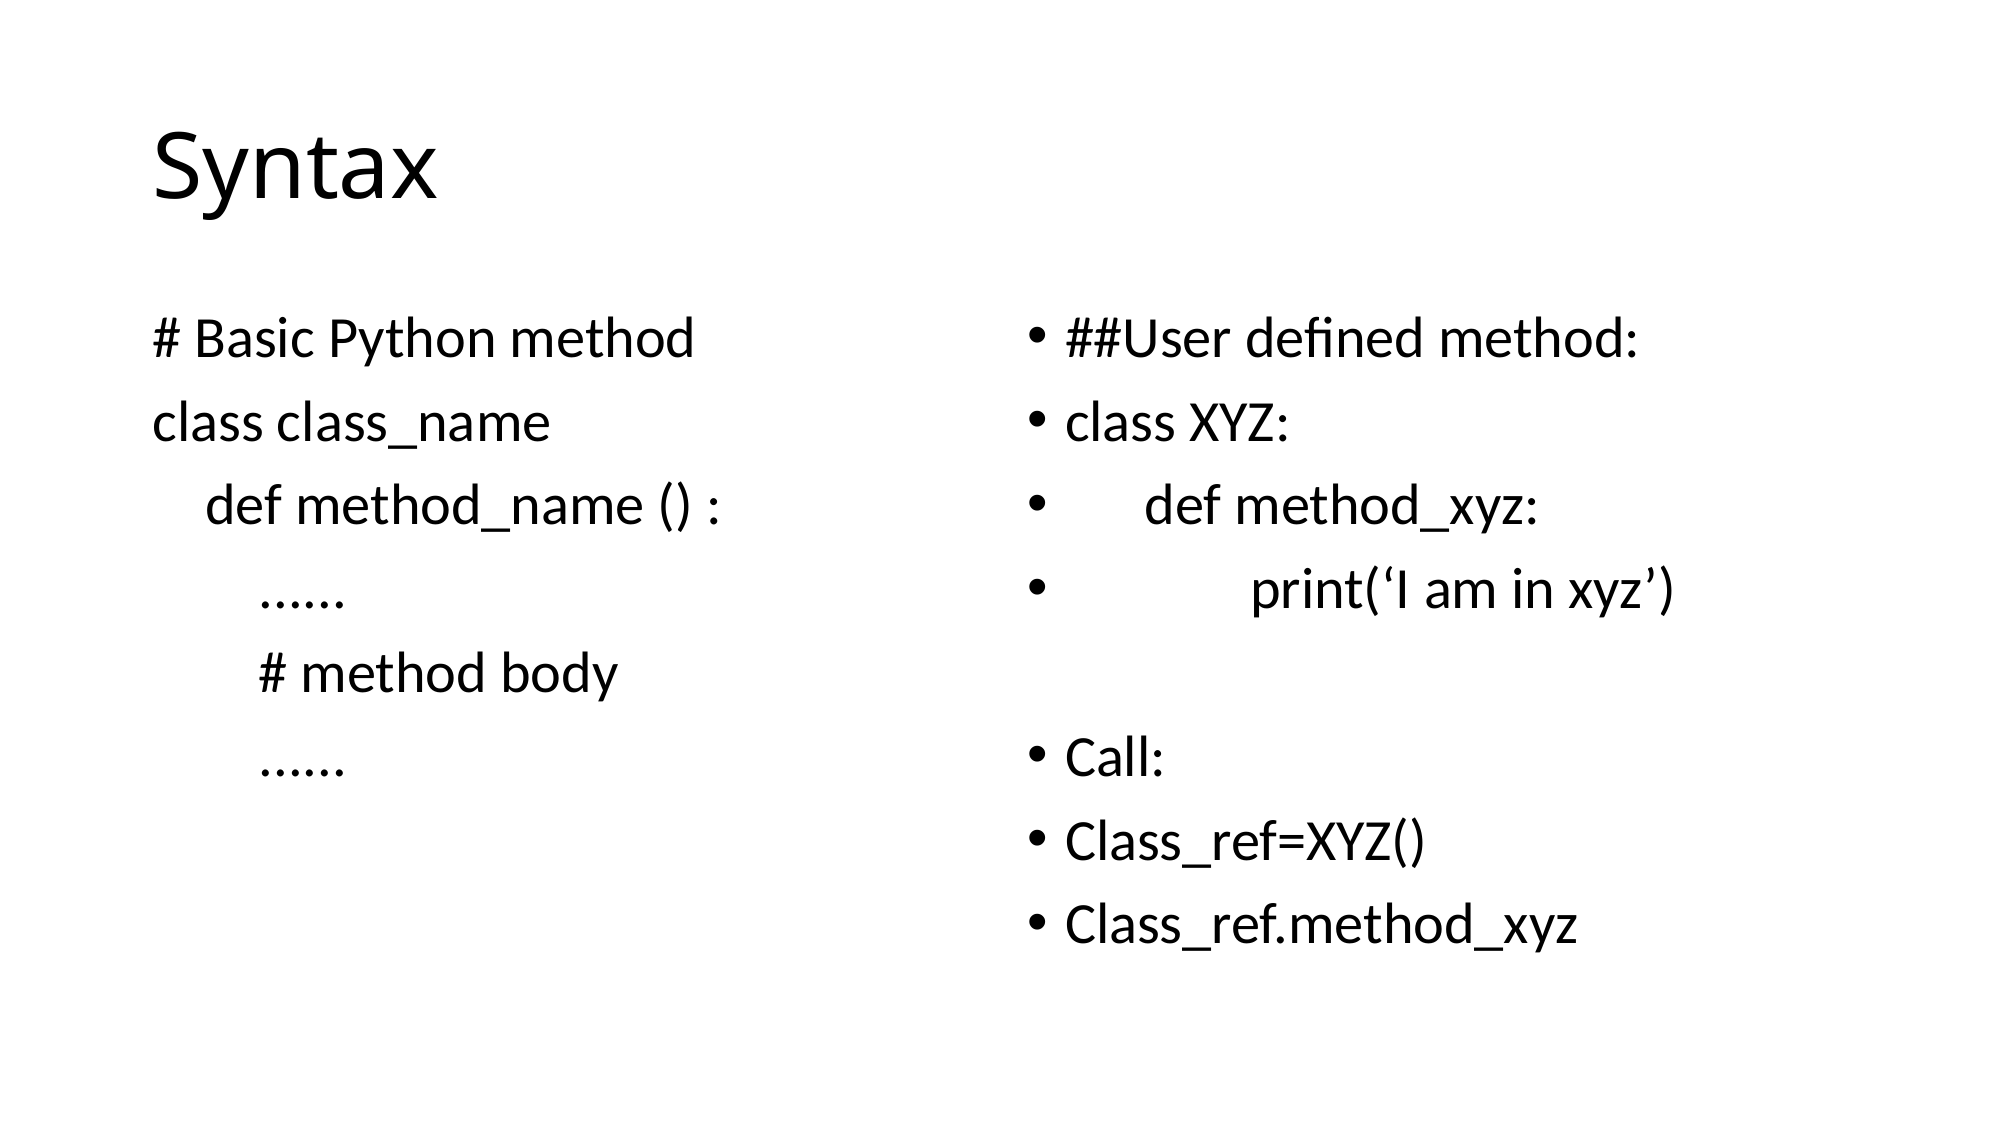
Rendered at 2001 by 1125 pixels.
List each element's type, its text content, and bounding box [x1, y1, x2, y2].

list # Basic Python method class class_name def method_name () : ...... # method body ...... [137, 299, 988, 1014]
list ##User defined method: class XYZ: def method_xyz: print(‘I am in xyz’) Call: Class_ref=XYZ() Class_ref.method_xyz [1012, 299, 1863, 1014]
title Syntax [137, 59, 1863, 278]
